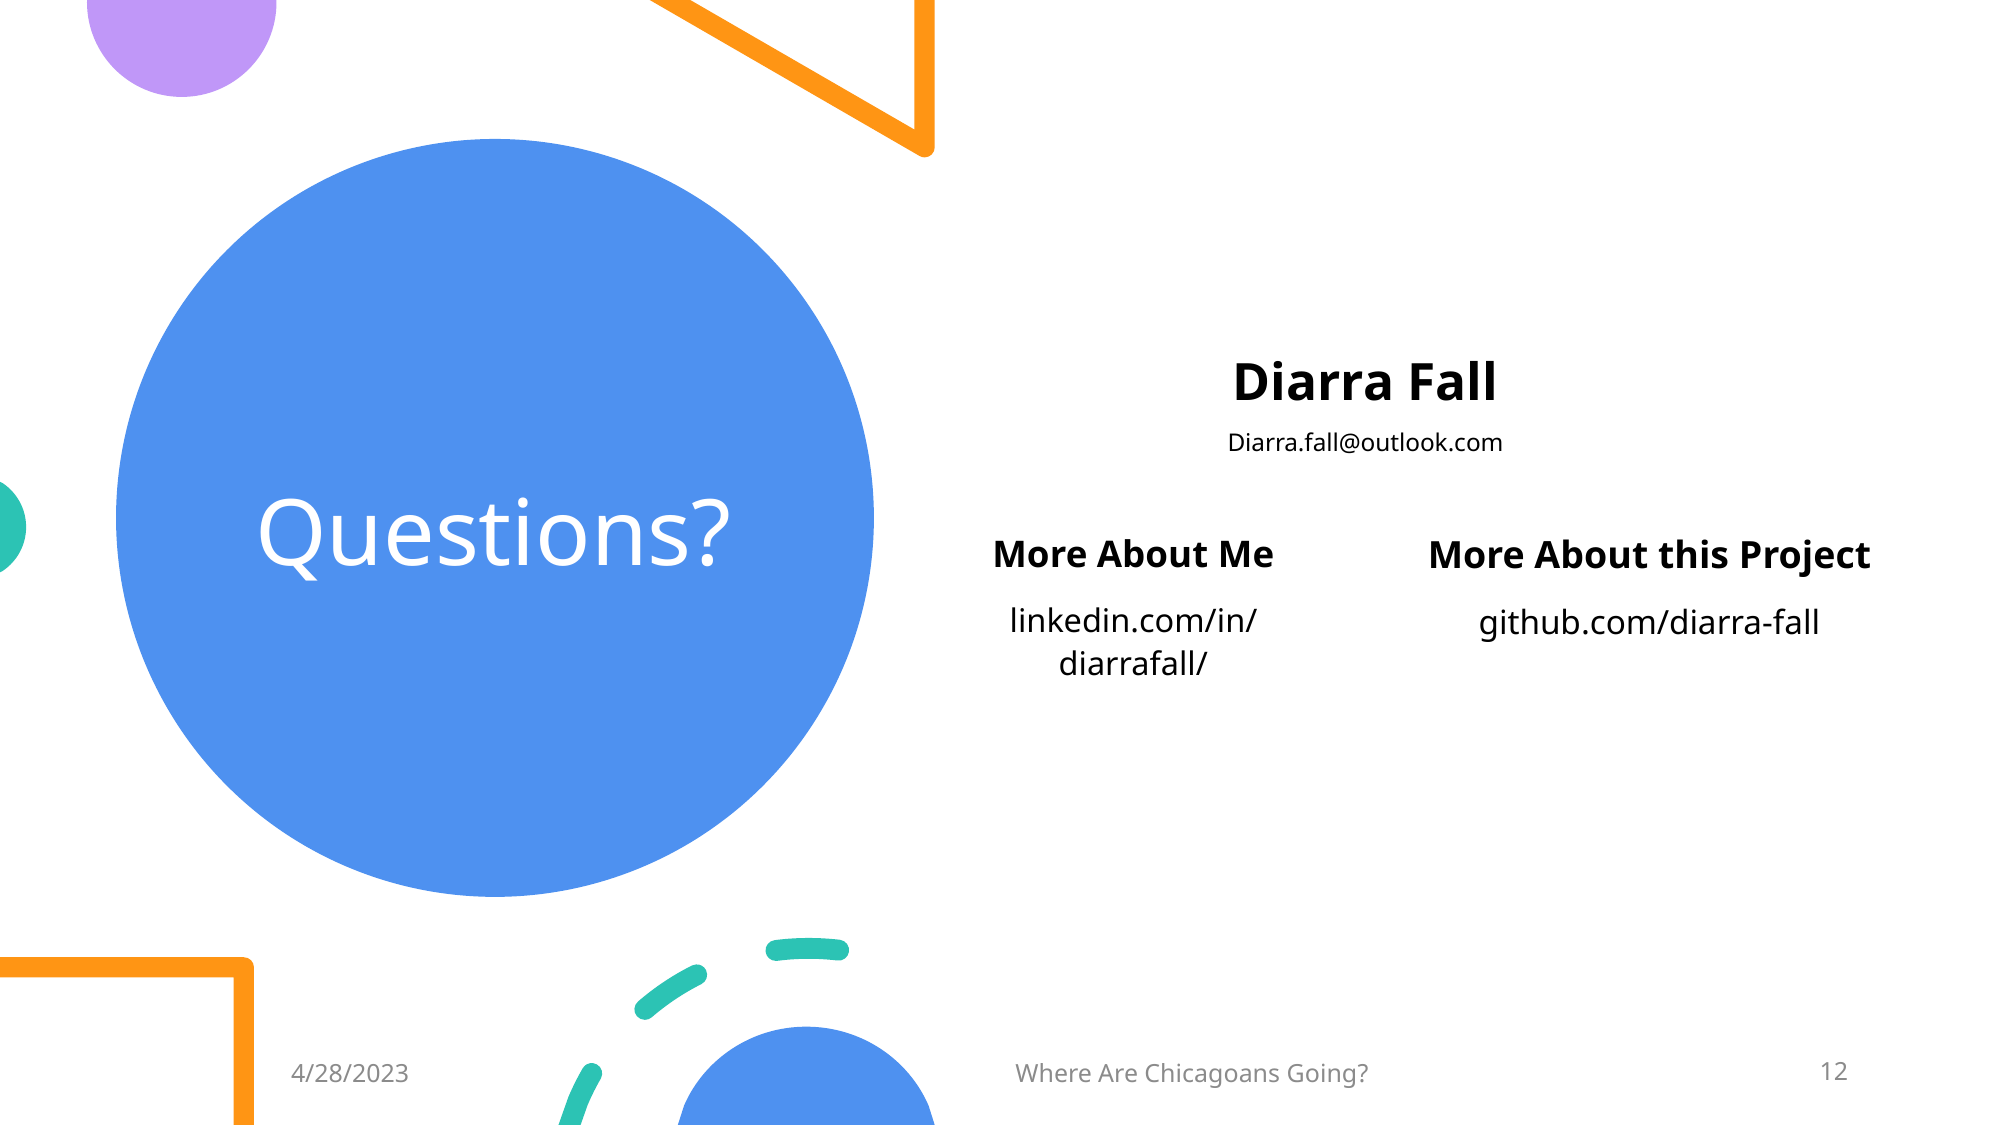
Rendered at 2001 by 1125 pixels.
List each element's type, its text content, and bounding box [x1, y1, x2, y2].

title Questions? [228, 202, 759, 870]
list More About Me linkedin.com/in/diarrafall/ [921, 519, 1346, 690]
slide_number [276, 1042, 530, 1103]
text_box More About this Project github.com/diarra-fall [1376, 519, 1924, 690]
slide_number 12 [1723, 1042, 1863, 1103]
text_box Diarra Fall Diarra.fall@outlook.com [1153, 335, 1578, 466]
footer Where Are Chicagoans Going? [1000, 1042, 1676, 1103]
